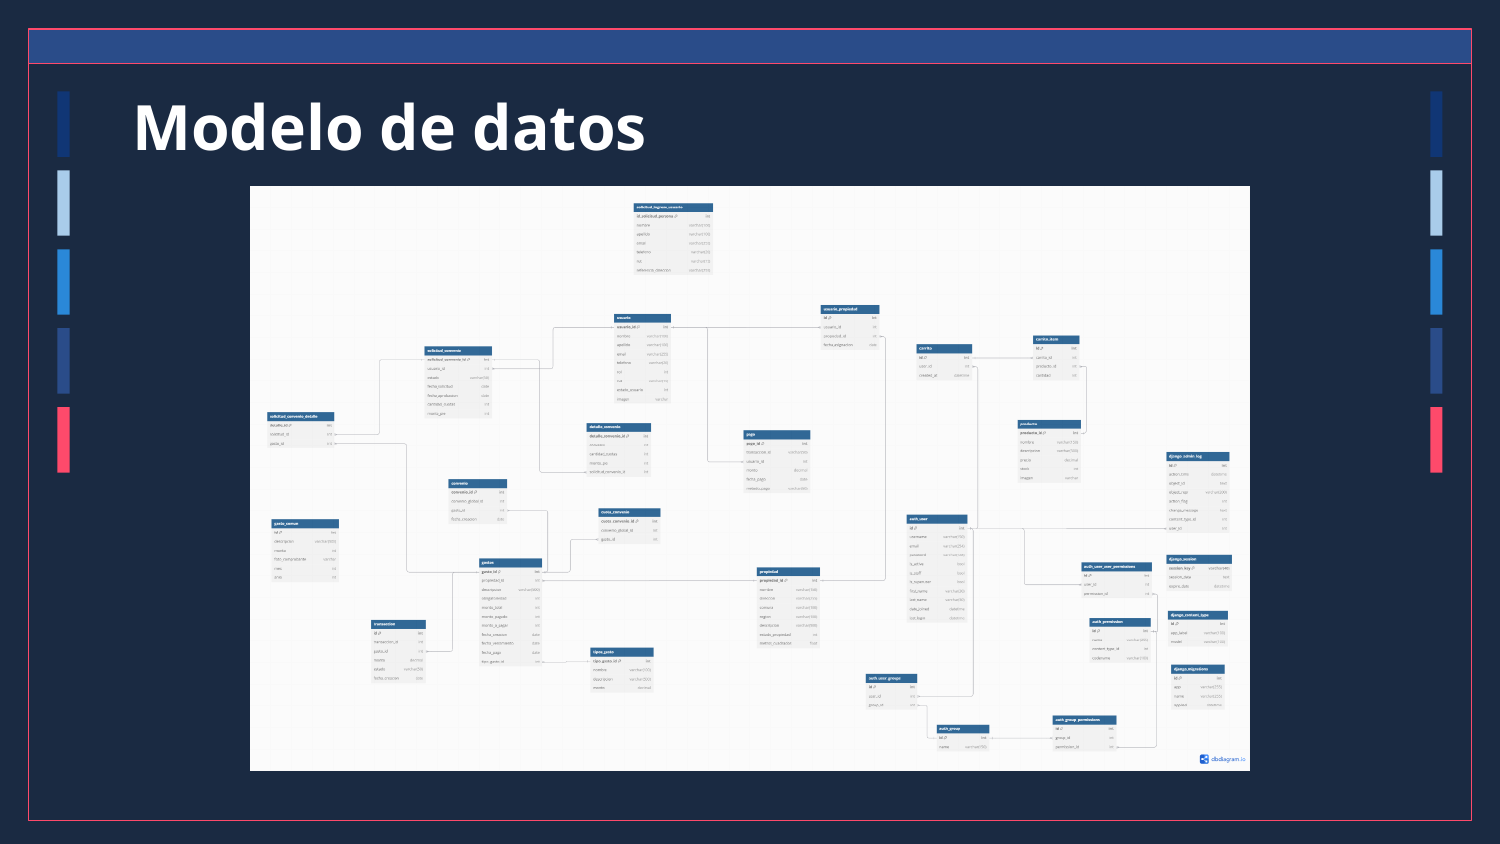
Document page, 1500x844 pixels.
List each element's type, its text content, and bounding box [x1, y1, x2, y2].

picture [250, 185, 1250, 771]
title Modelo de datos [116, 72, 1383, 167]
